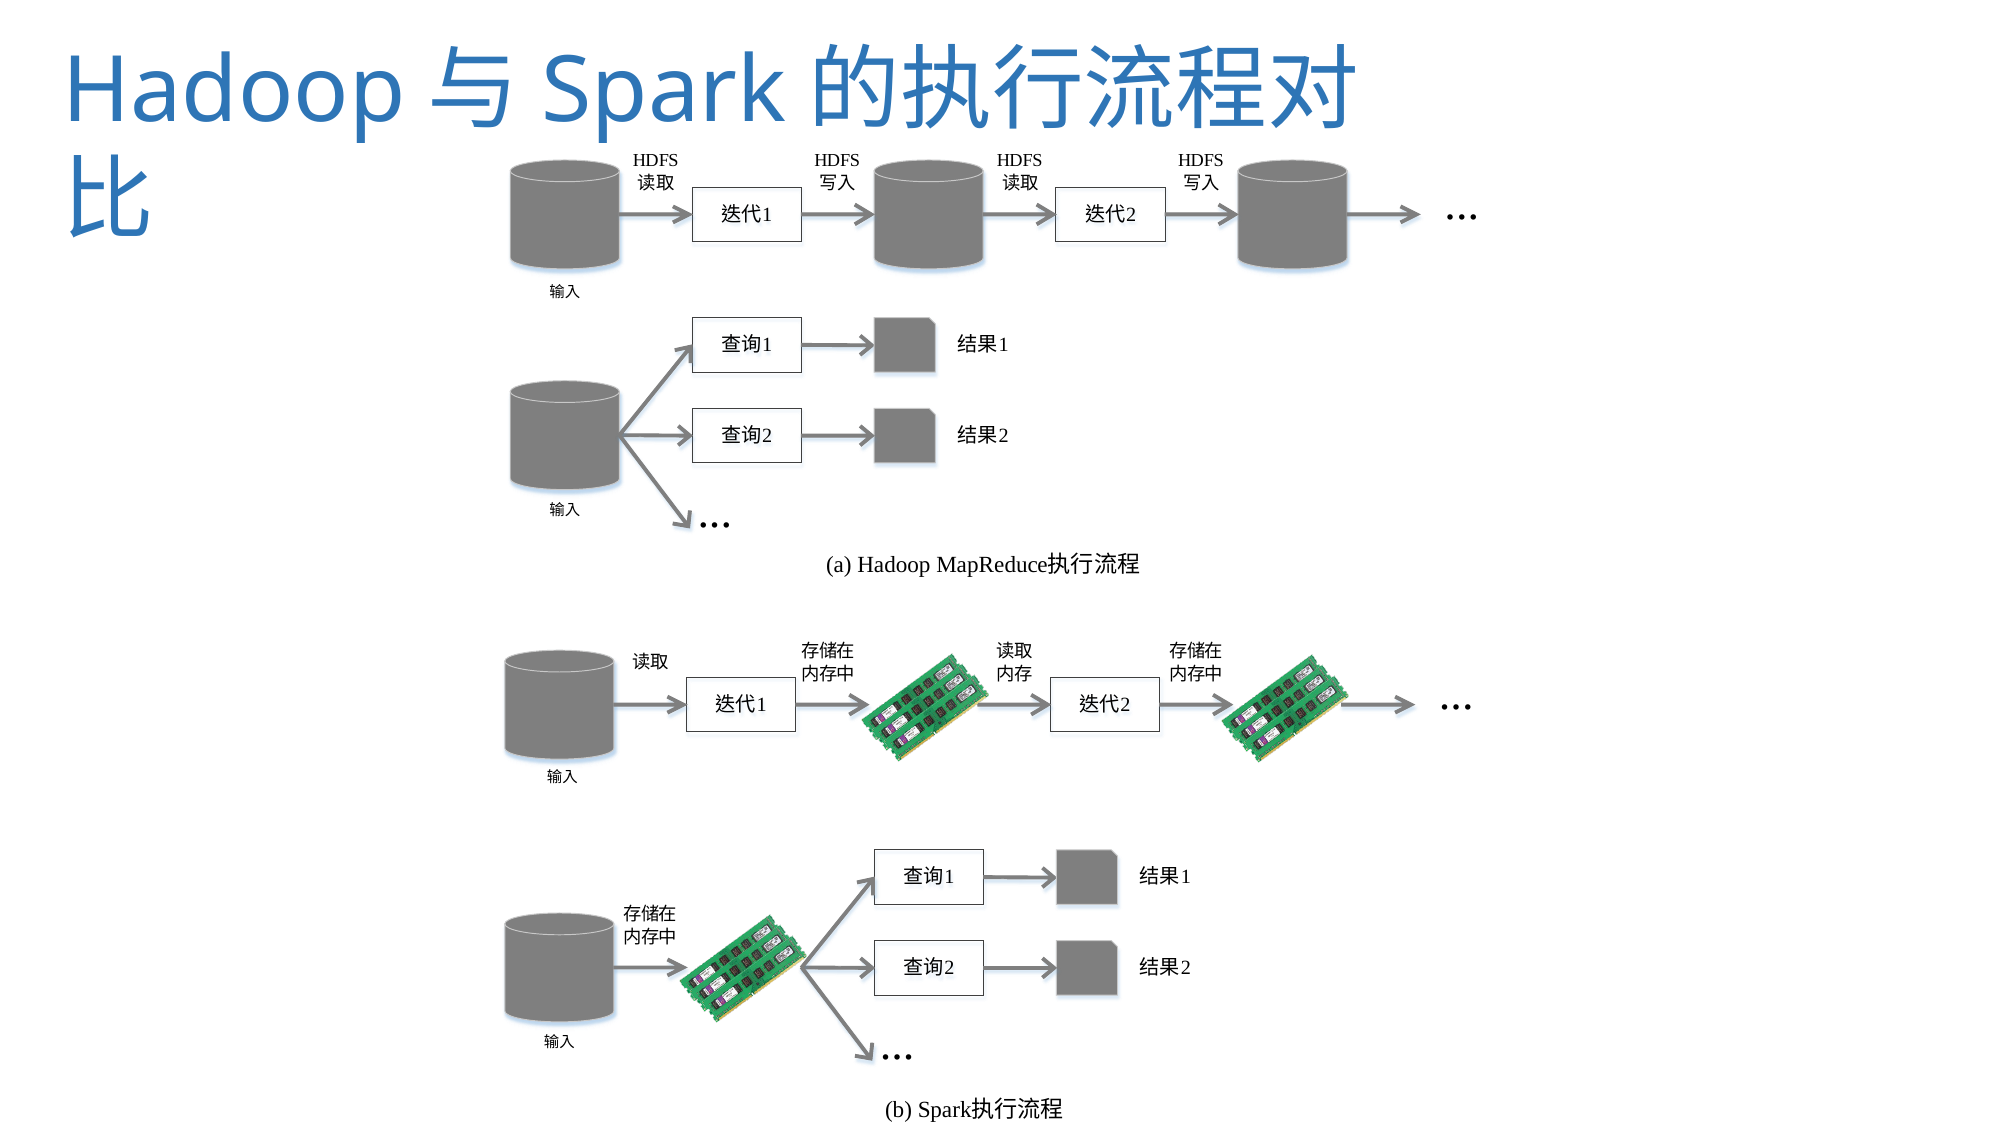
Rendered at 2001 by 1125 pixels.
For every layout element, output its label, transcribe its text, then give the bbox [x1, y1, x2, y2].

text_box Hadoop与Spark的执行流程对比 [47, 22, 1459, 258]
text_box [496, 148, 1504, 1125]
